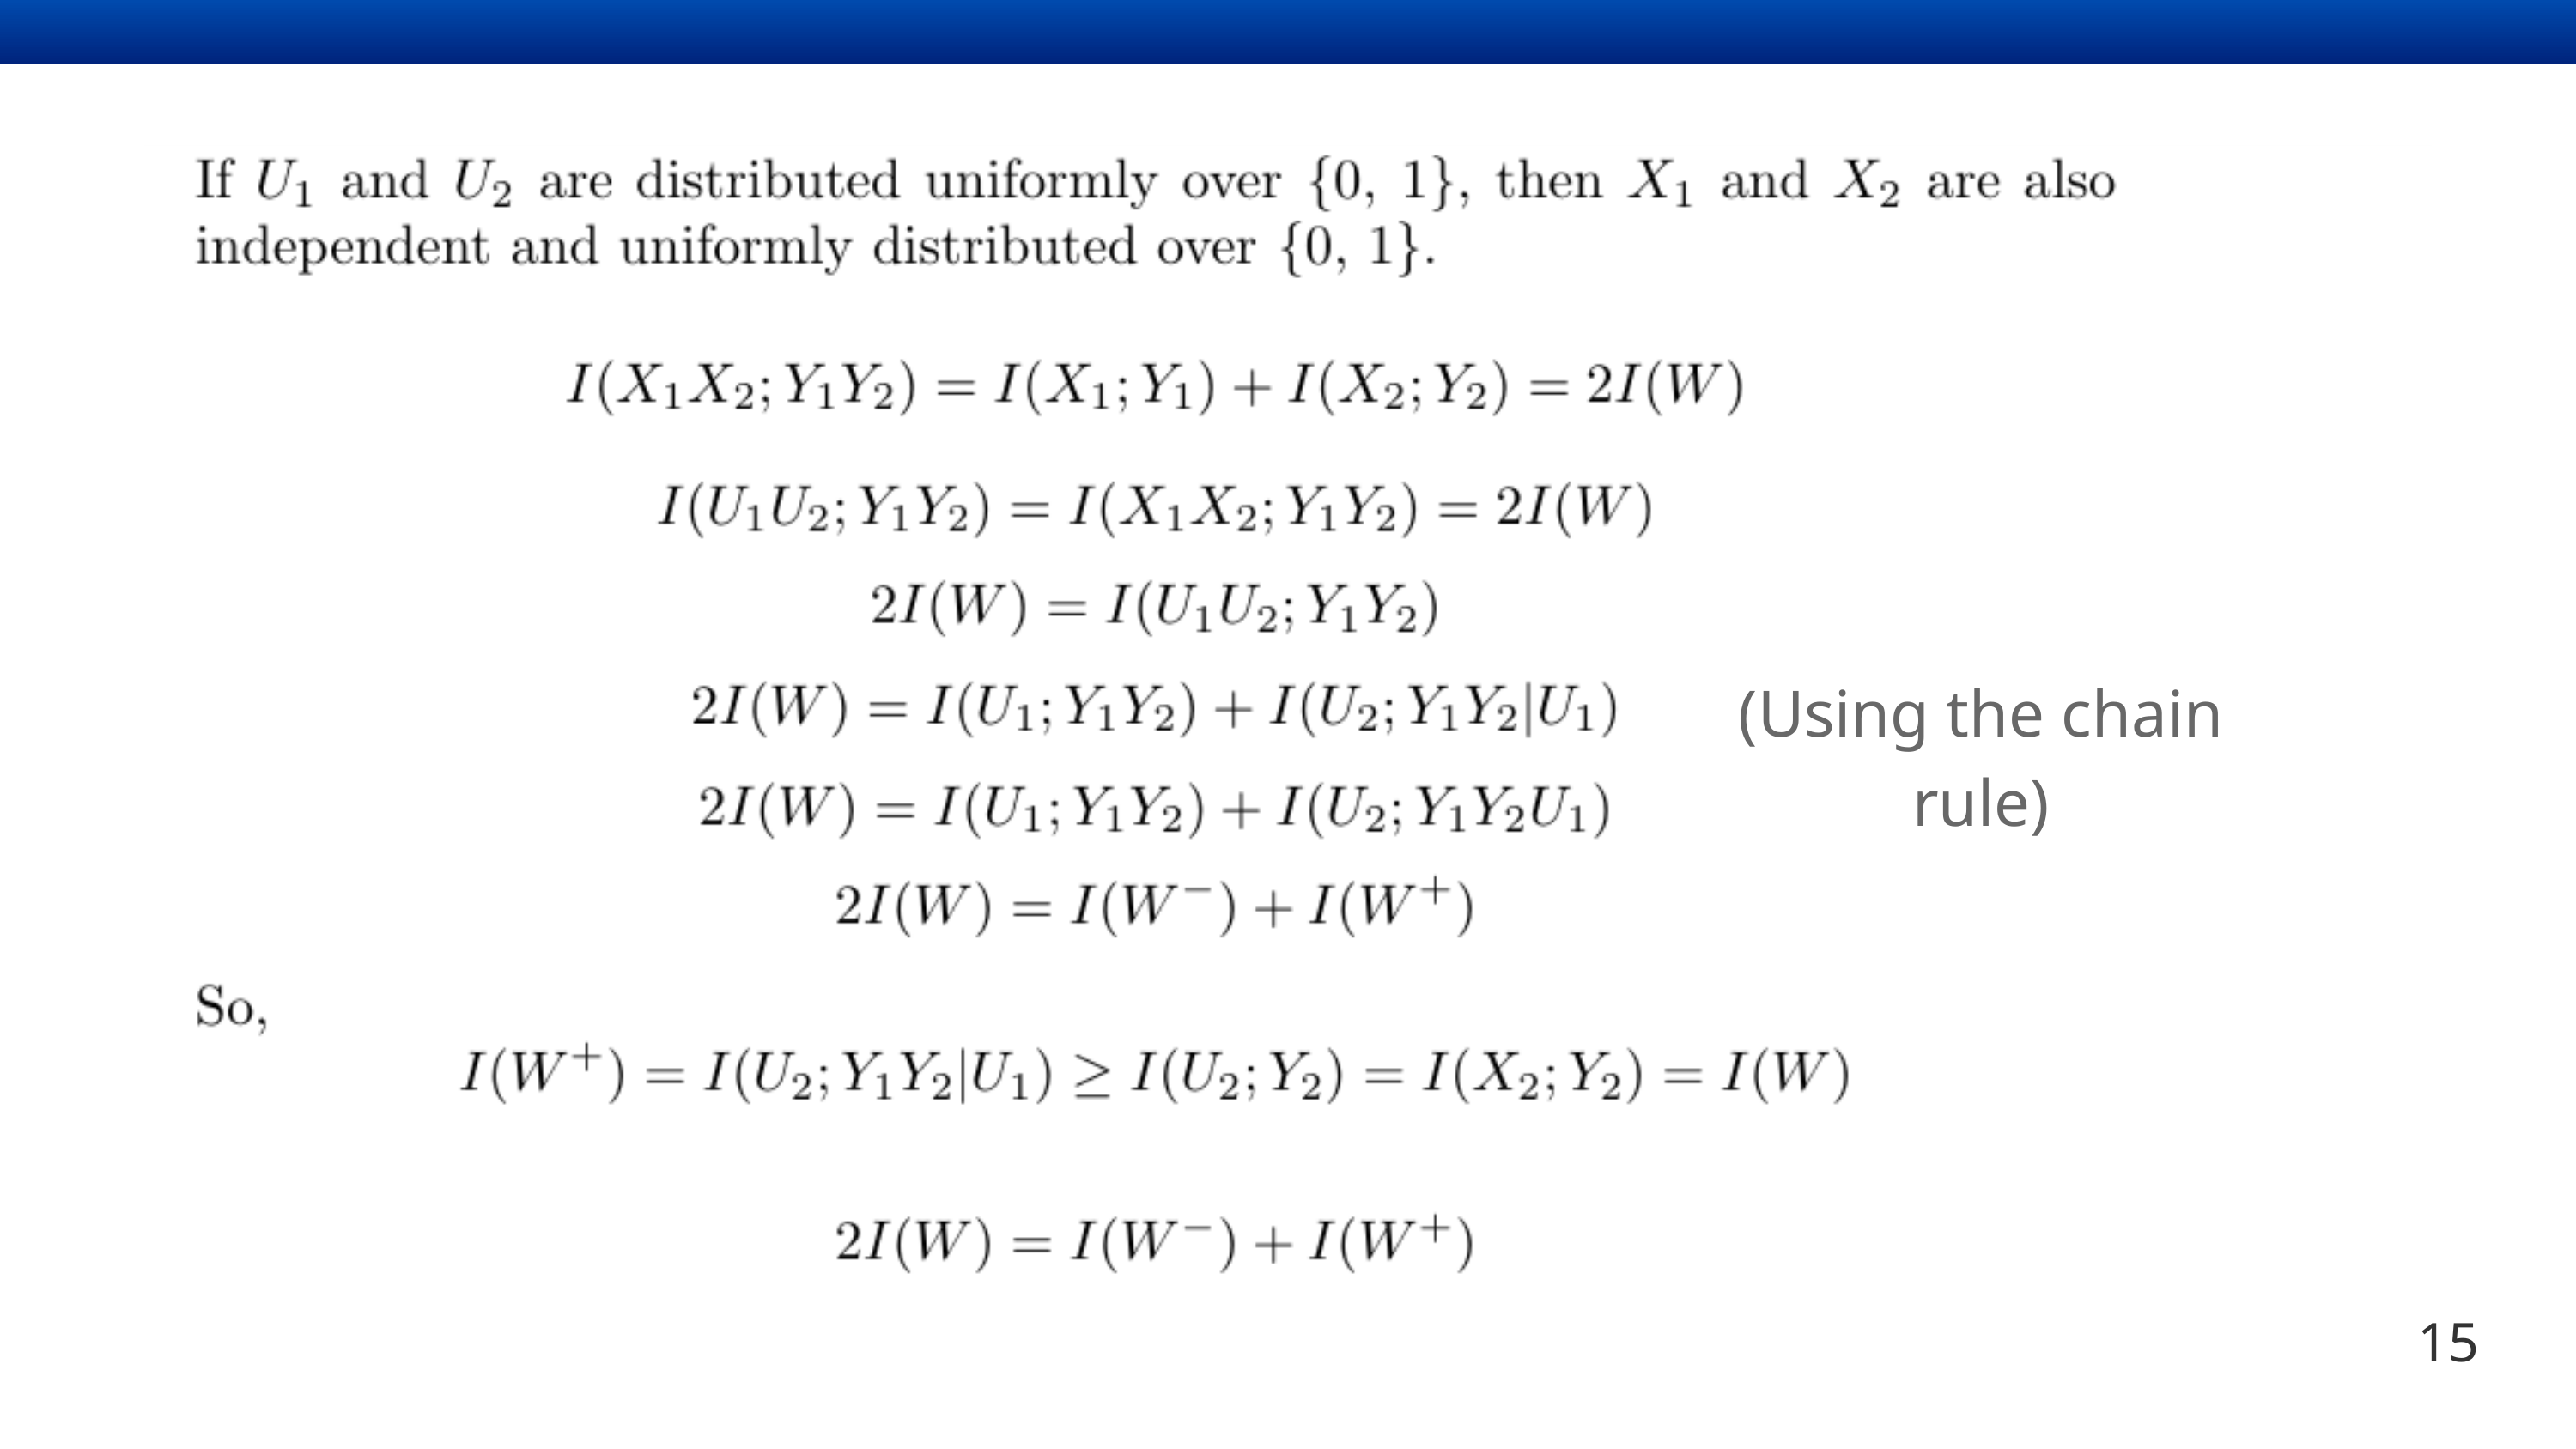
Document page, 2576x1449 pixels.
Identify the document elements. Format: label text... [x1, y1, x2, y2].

text_box [144, 144, 2432, 1300]
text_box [0, 0, 2576, 64]
text_box (Using the chain rule) [1668, 660, 2293, 840]
text_box 15 [2383, 1286, 2480, 1373]
